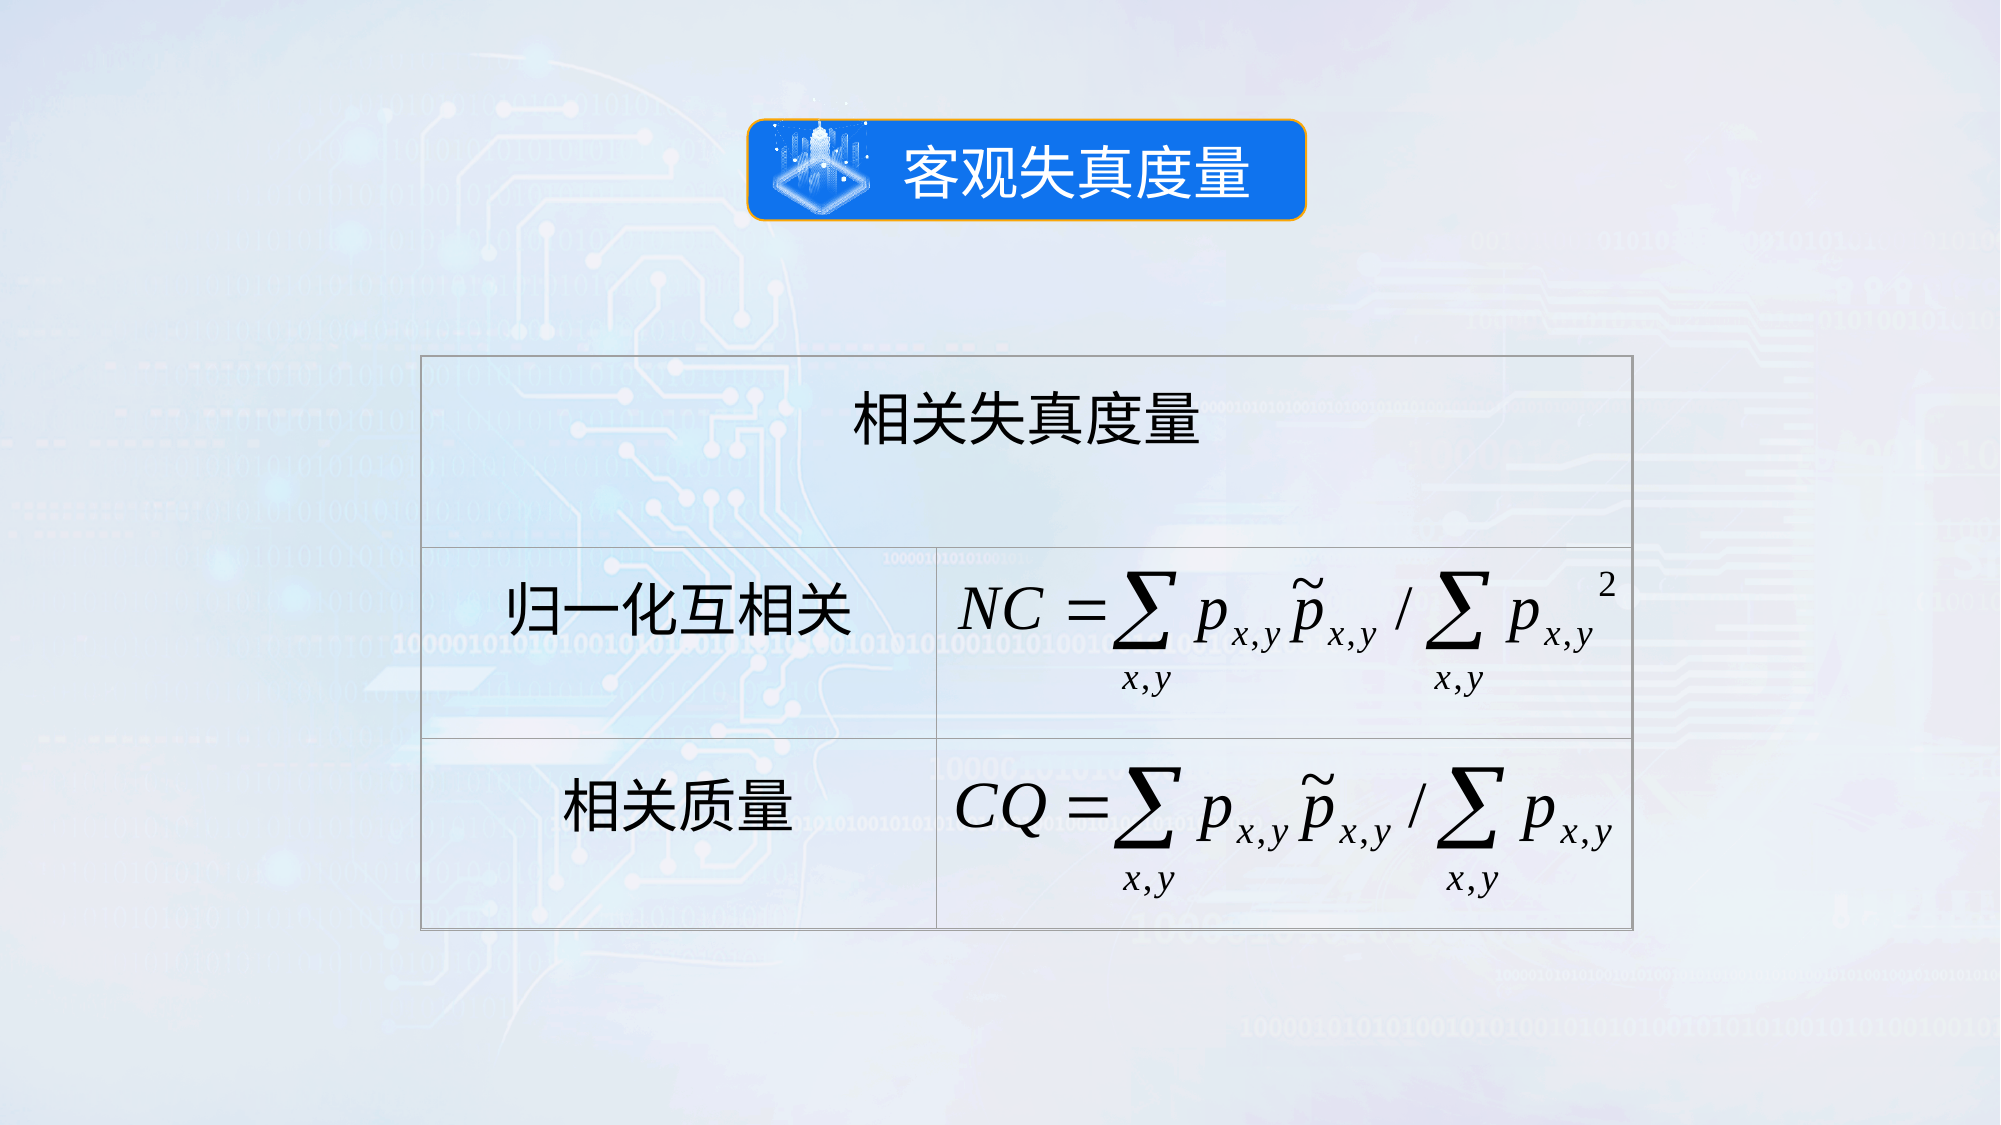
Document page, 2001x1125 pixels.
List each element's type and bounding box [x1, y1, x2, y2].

text_box [747, 90, 1307, 221]
text_box [420, 355, 1634, 931]
picture [0, 0, 2000, 1125]
